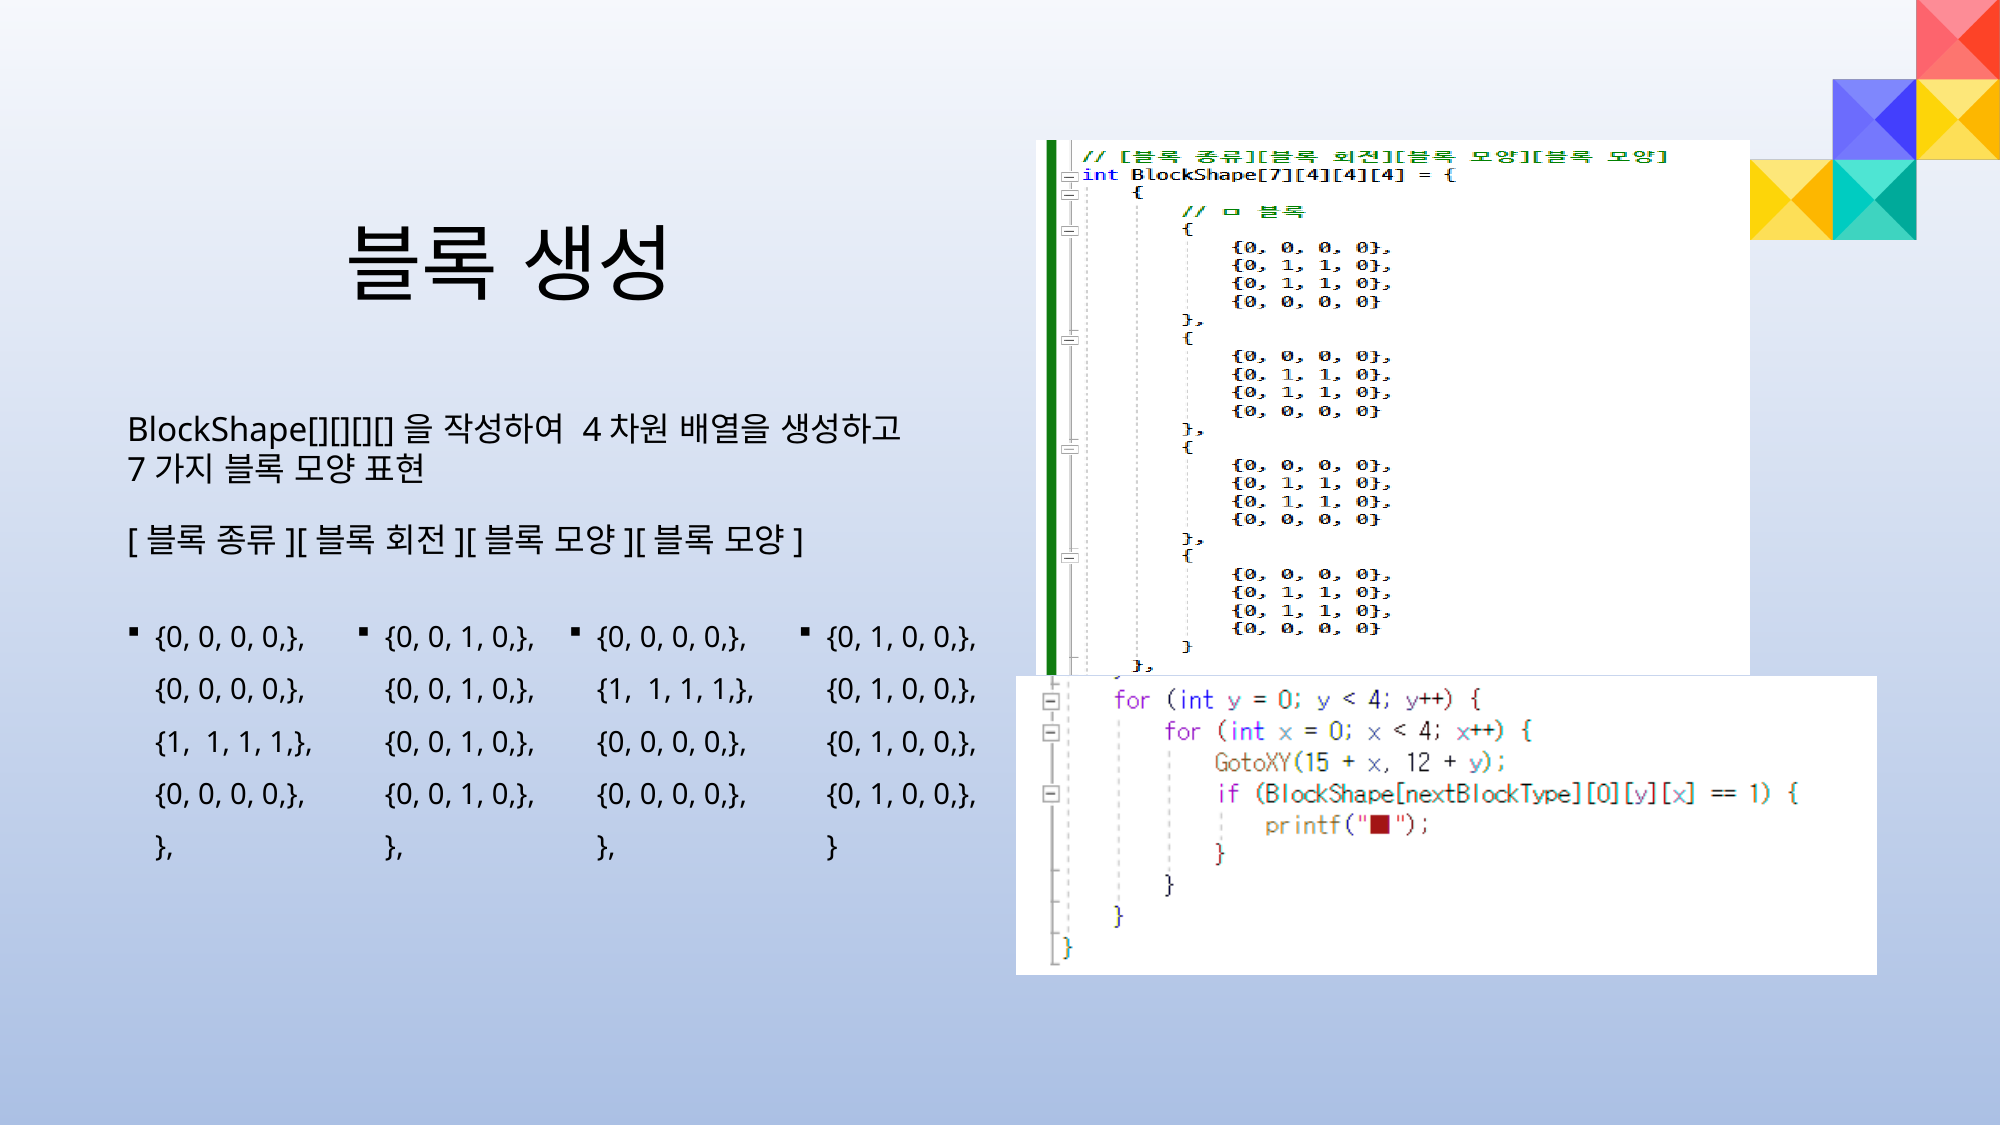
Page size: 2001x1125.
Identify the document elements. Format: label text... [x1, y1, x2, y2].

text_box 블록 생성 [112, 203, 907, 319]
picture [1016, 676, 1877, 975]
picture [1036, 0, 2000, 675]
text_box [112, 401, 1064, 874]
